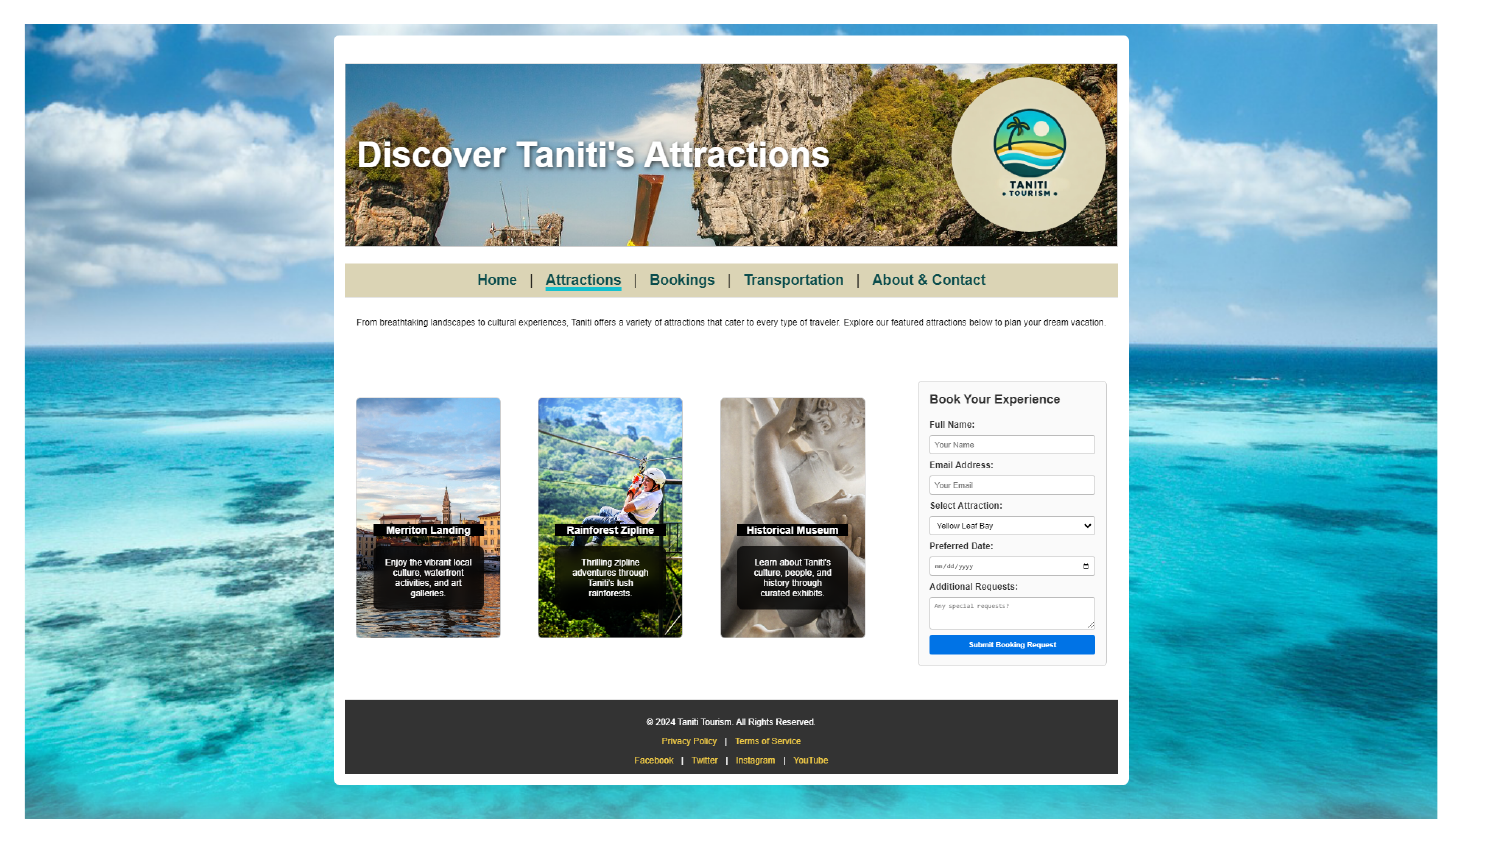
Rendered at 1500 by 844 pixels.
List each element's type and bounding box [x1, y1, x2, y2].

picture [24, 24, 1438, 819]
picture [1430, 634, 1438, 640]
picture [1272, 374, 1281, 380]
picture [1240, 377, 1270, 382]
